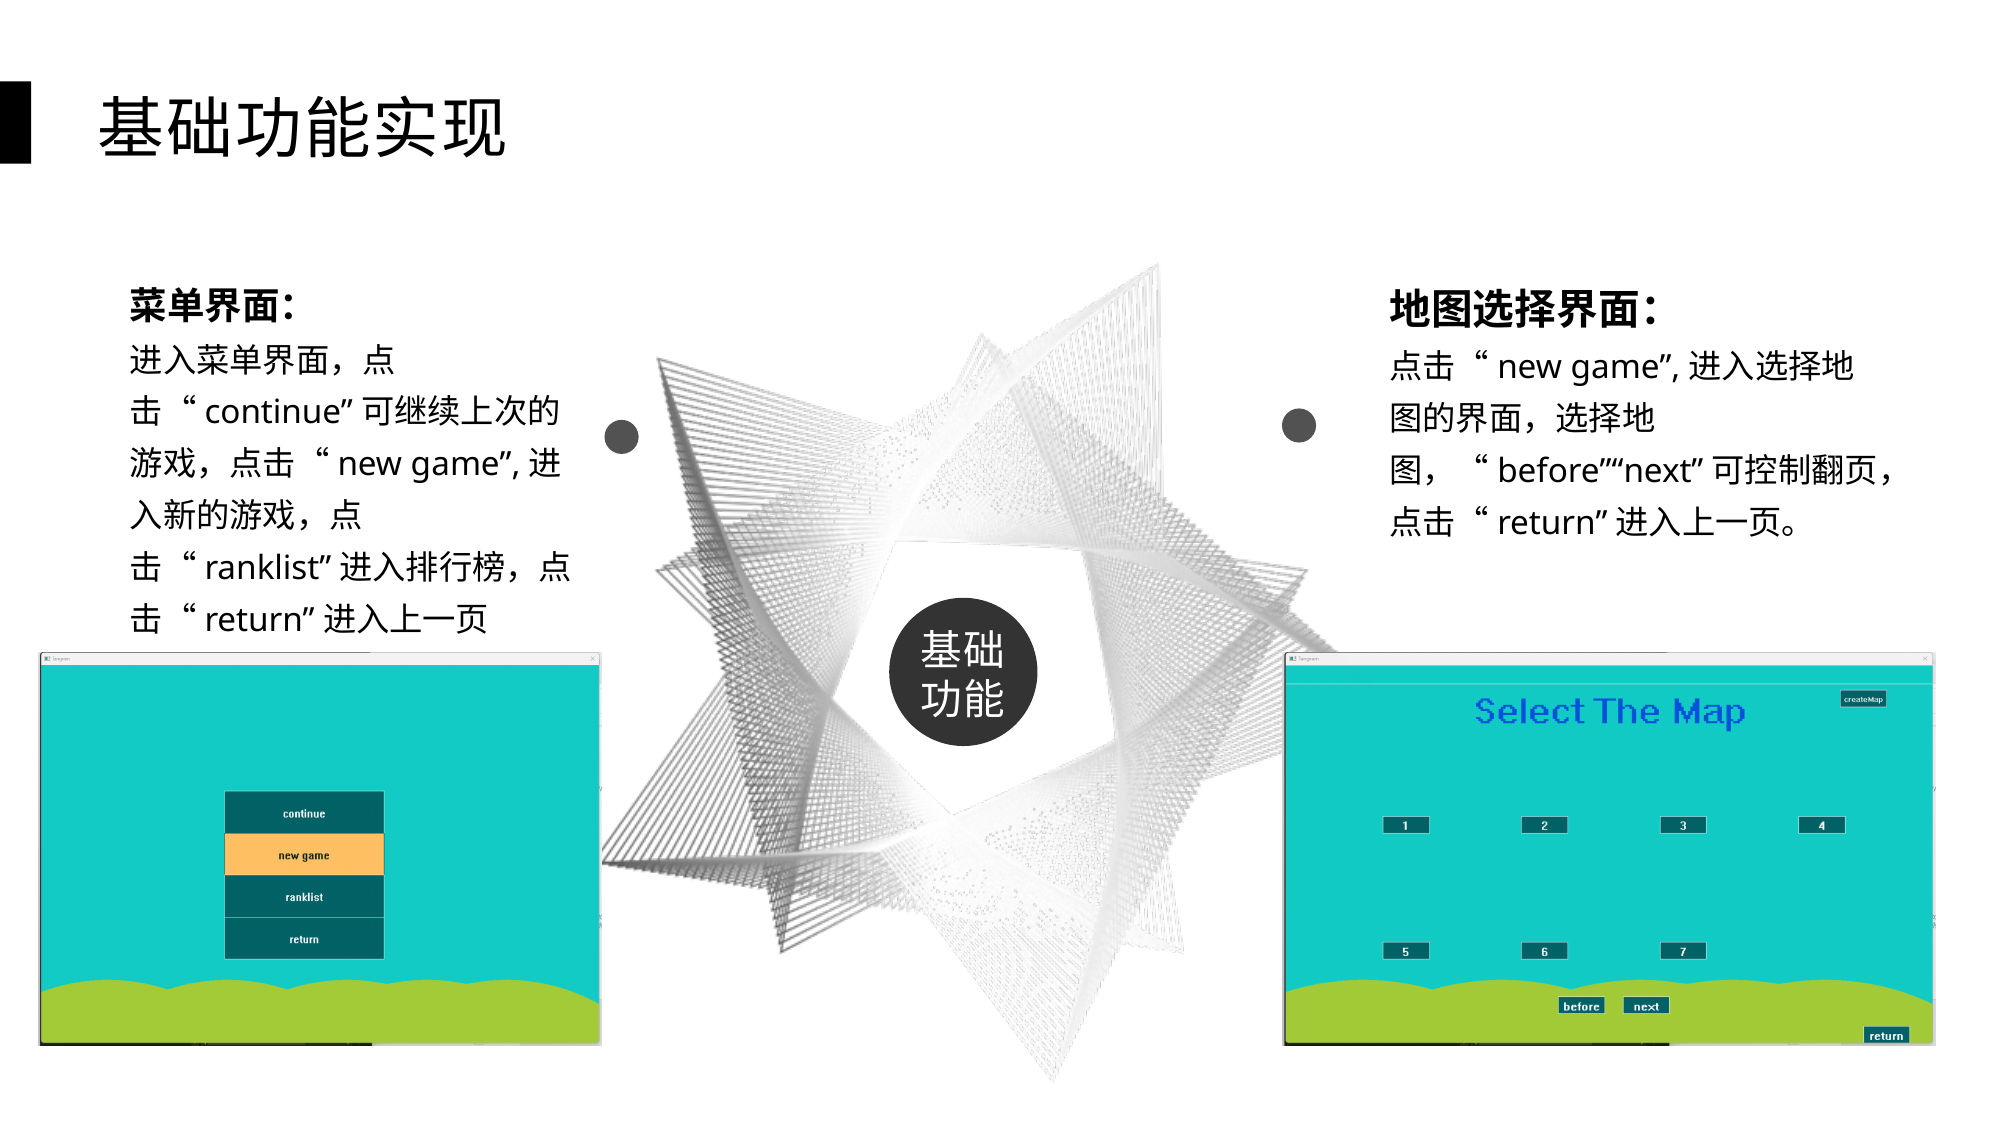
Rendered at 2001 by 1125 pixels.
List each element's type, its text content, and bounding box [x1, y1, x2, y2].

text_box 菜单界面： 进入菜单界面，点击“continue”可继续上次的游戏，点击“new game”,进入新的游戏，点击“ranklist”进入排行榜，点击“return”进入上一页 [115, 260, 499, 361]
text_box [0, 80, 32, 165]
picture [38, 174, 1936, 1125]
text_box 地图选择界面： 点击“new game”,进入选择地图的界面，选择地图，“before”“next”可控制翻页，点击“return”进入上一页。 [1495, 260, 1903, 614]
text_box 基础功能实现 [83, 78, 961, 174]
